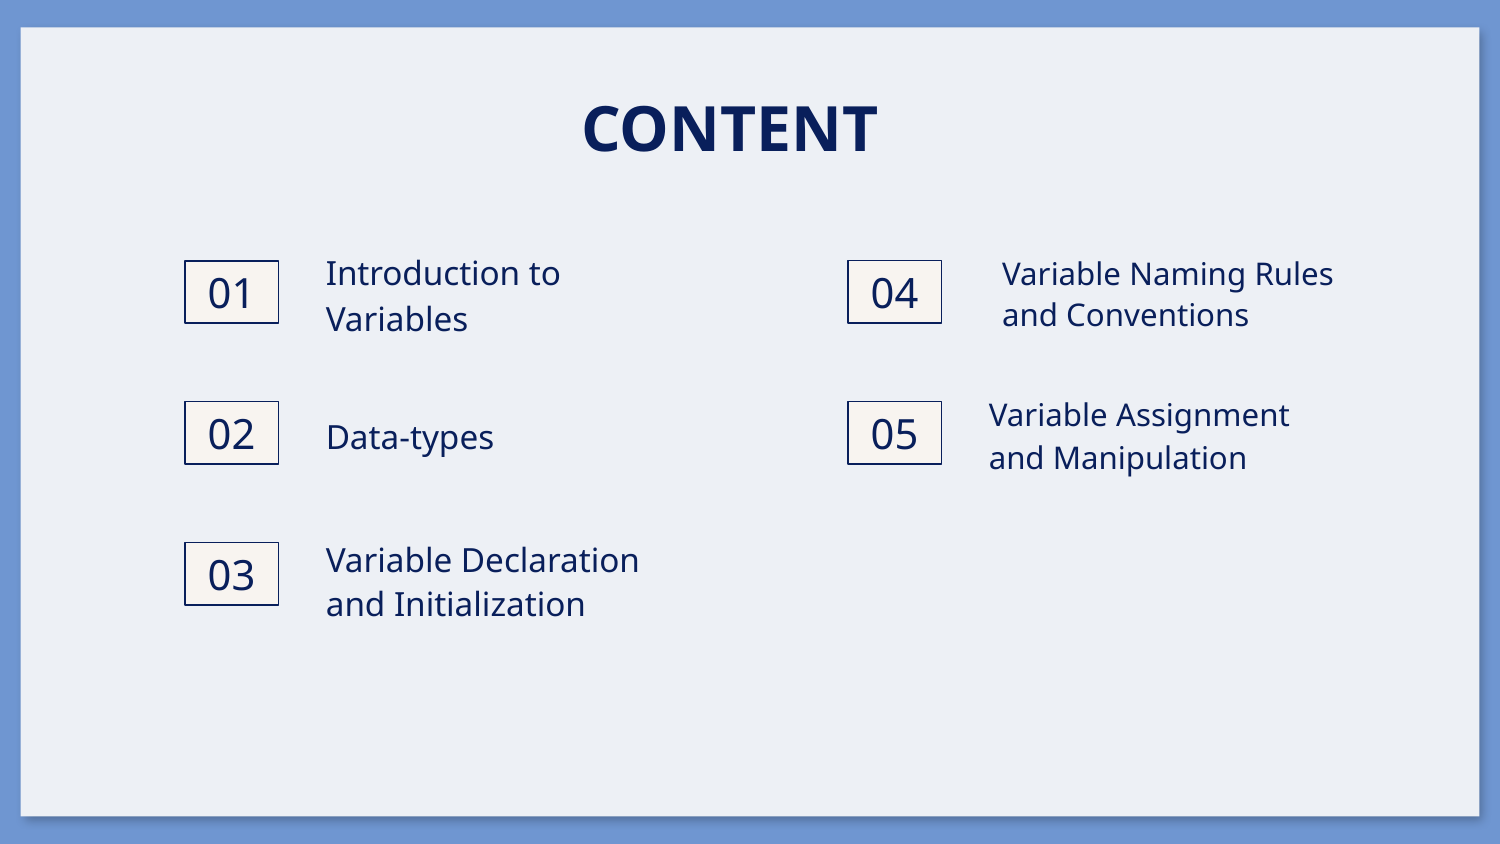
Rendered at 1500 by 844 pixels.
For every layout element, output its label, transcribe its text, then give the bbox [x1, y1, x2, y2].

title CONTENT [380, 34, 1080, 219]
title 01 [184, 260, 279, 324]
text_box 05 [847, 401, 942, 464]
text_box Variable Assignment and Manipulation [973, 396, 1352, 470]
text_box 03 [184, 542, 279, 606]
text_box Variable Naming Rules and Conventions [949, 242, 1376, 342]
text_box 04 [847, 260, 942, 324]
text_box 02 [184, 401, 279, 464]
text_box Variable Declaration and Initialization [310, 542, 689, 617]
subtitle Introduction to Variables [310, 255, 689, 329]
text_box Data-types [310, 396, 689, 470]
